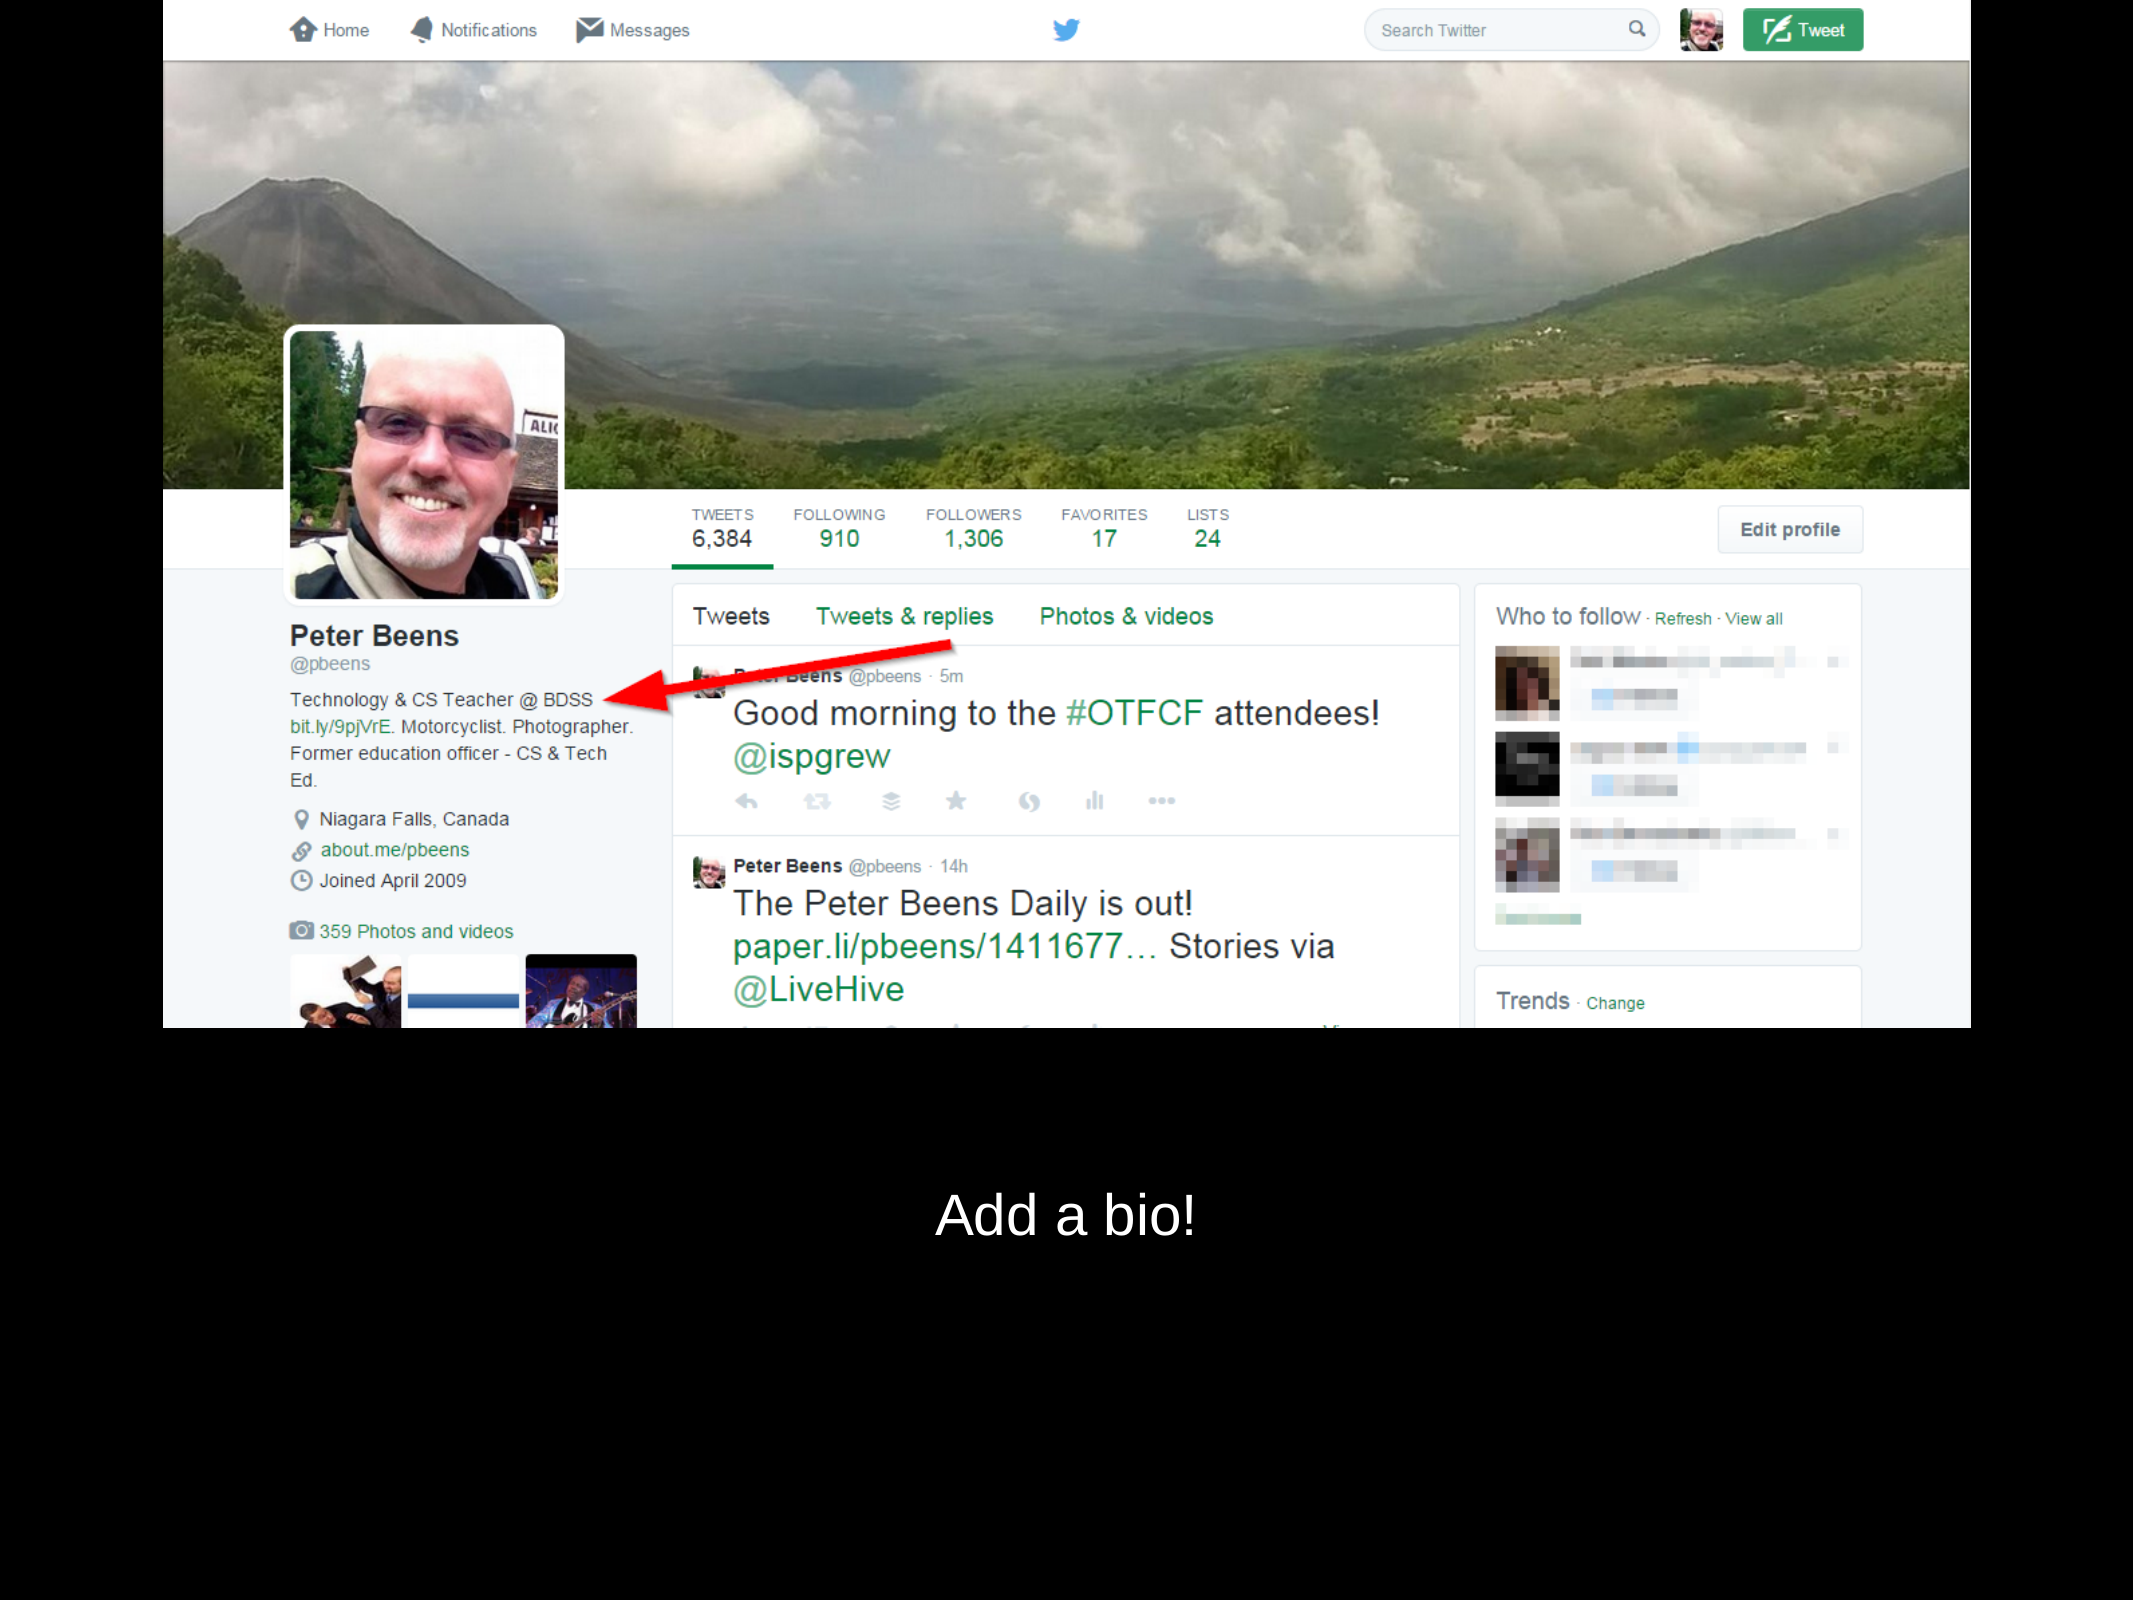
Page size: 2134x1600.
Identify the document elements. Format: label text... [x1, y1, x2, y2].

list Add a bio! [106, 1153, 2027, 1316]
picture [162, 0, 1971, 1029]
